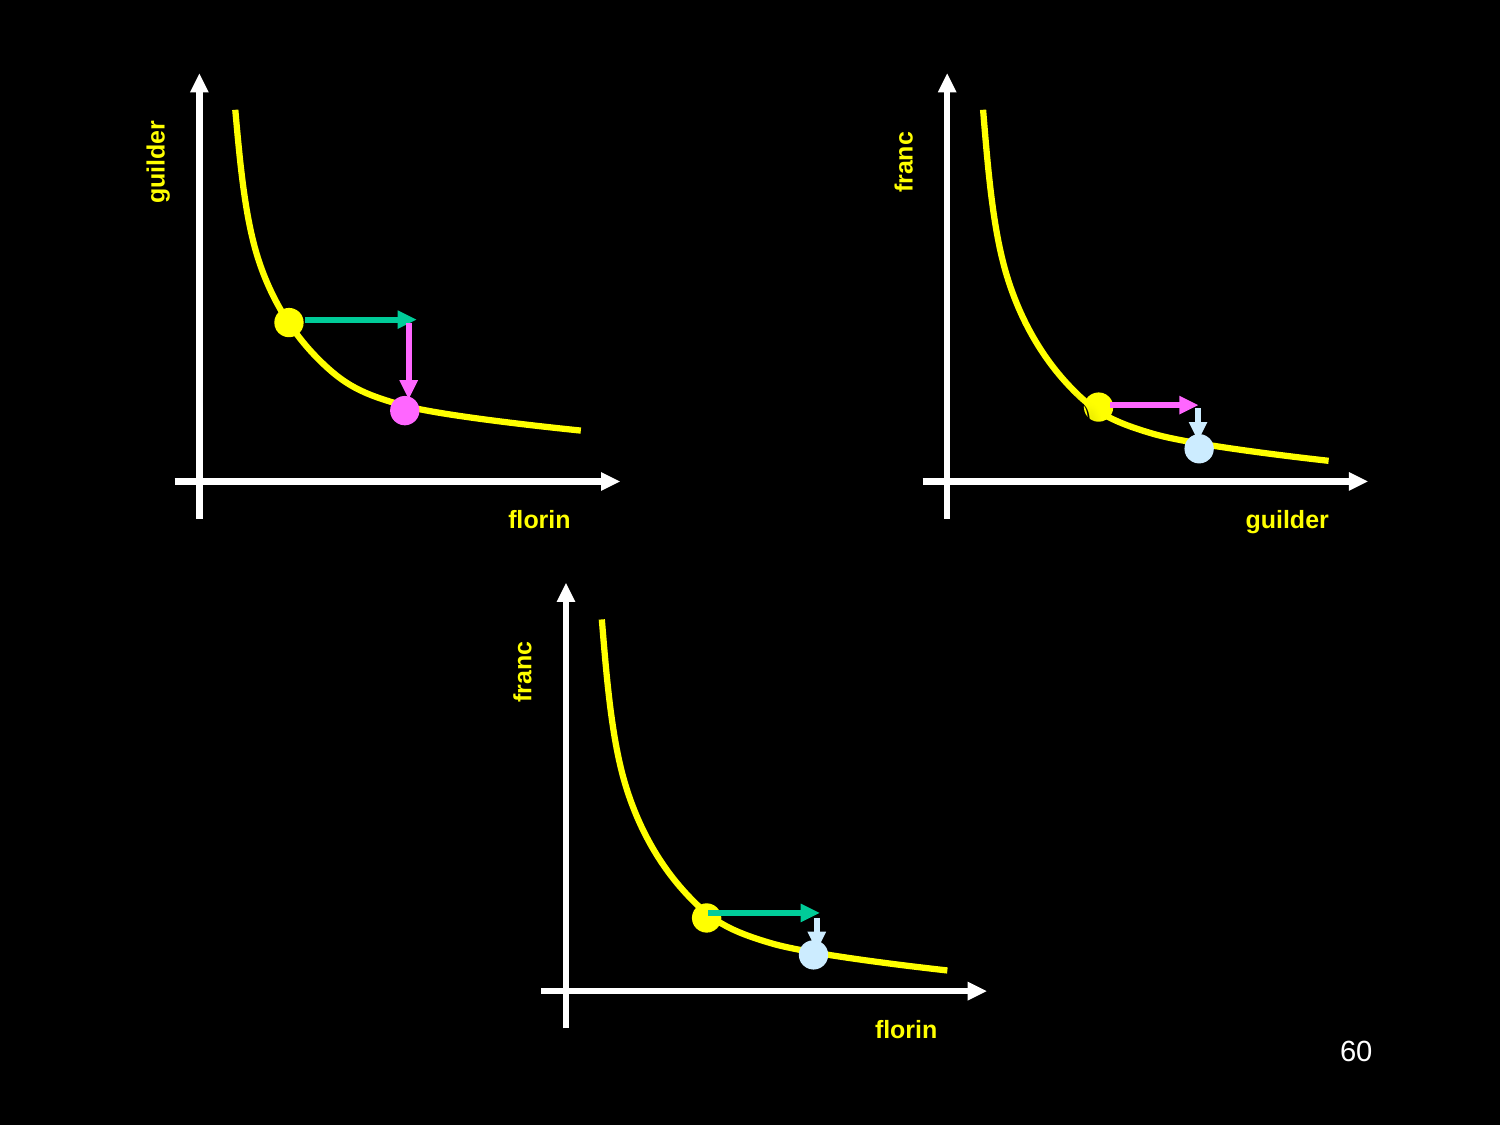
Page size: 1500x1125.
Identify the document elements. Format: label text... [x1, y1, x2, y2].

text_box [1016, 300, 1329, 461]
text_box [235, 109, 581, 431]
text_box [635, 810, 948, 971]
slide_number 60 [1074, 1024, 1388, 1101]
text_box guilder [132, 105, 177, 219]
text_box franc [880, 116, 925, 208]
text_box guilder [1230, 496, 1345, 542]
text_box [983, 109, 1166, 295]
text_box [1087, 395, 1110, 419]
text_box florin [493, 496, 586, 542]
text_box [1187, 437, 1211, 461]
text_box franc [498, 626, 544, 718]
text_box florin [860, 1006, 953, 1051]
text_box [393, 399, 417, 423]
text_box [695, 906, 718, 930]
text_box [601, 619, 785, 805]
text_box [801, 943, 826, 967]
text_box [277, 311, 301, 335]
